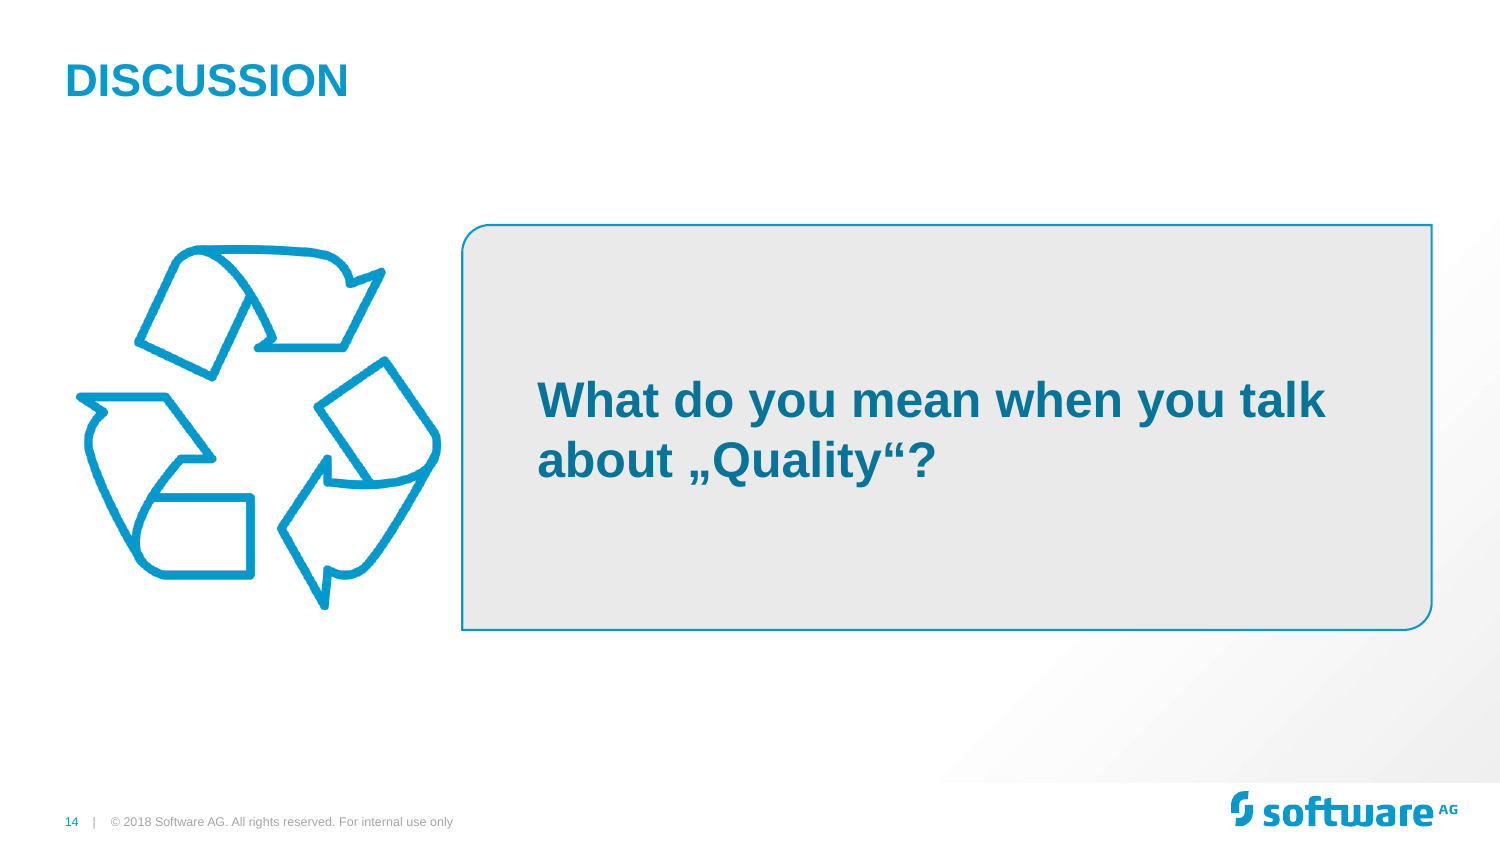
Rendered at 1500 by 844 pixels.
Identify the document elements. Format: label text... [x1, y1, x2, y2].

footer © 2018 Software AG. All rights reserved. For internal use only [110, 813, 483, 829]
picture [0, 0, 1500, 830]
text_box What do you mean when you talk about „Quality“? [462, 225, 1432, 630]
title Discussion [64, 52, 1436, 106]
